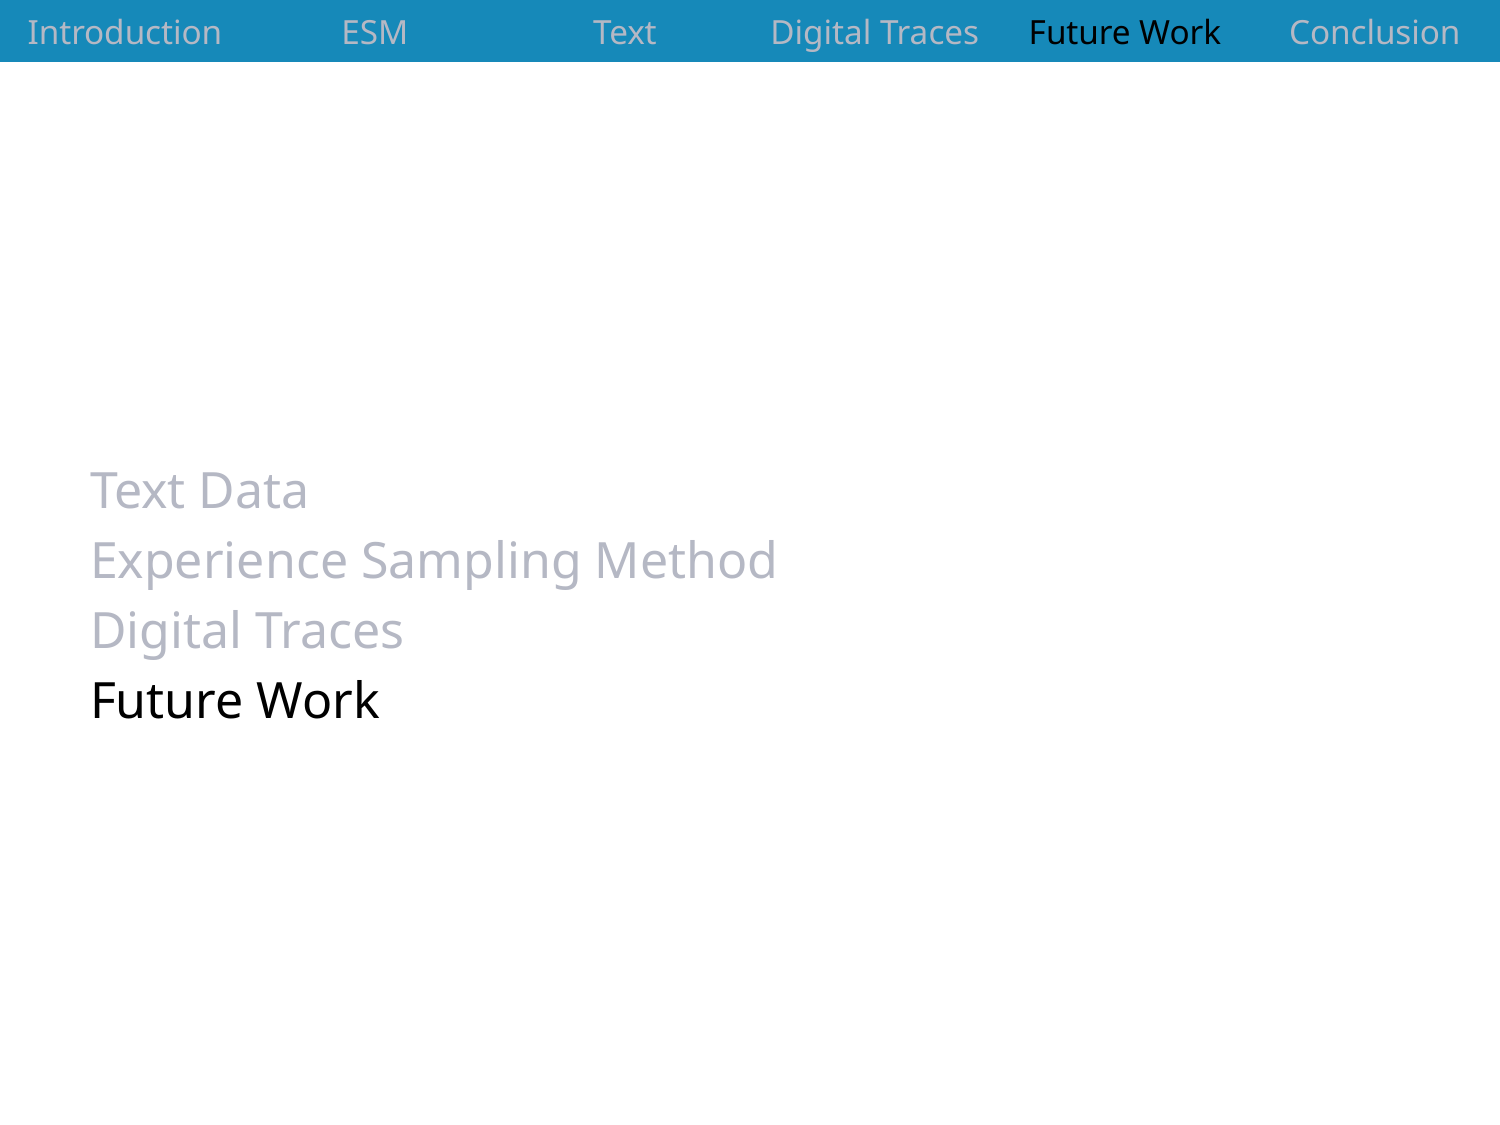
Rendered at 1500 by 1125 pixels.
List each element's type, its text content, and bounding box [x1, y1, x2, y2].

table_header Conclusion [1250, 0, 1500, 62]
table_header Digital Traces [750, 0, 1000, 62]
table_header Text [500, 0, 750, 62]
table_header Introduction [0, 0, 250, 62]
table_header ESM [250, 0, 500, 62]
list Text Data Experience Sampling Method Digital Traces Future Work [75, 125, 1425, 1063]
table_header Future Work [1000, 0, 1250, 62]
